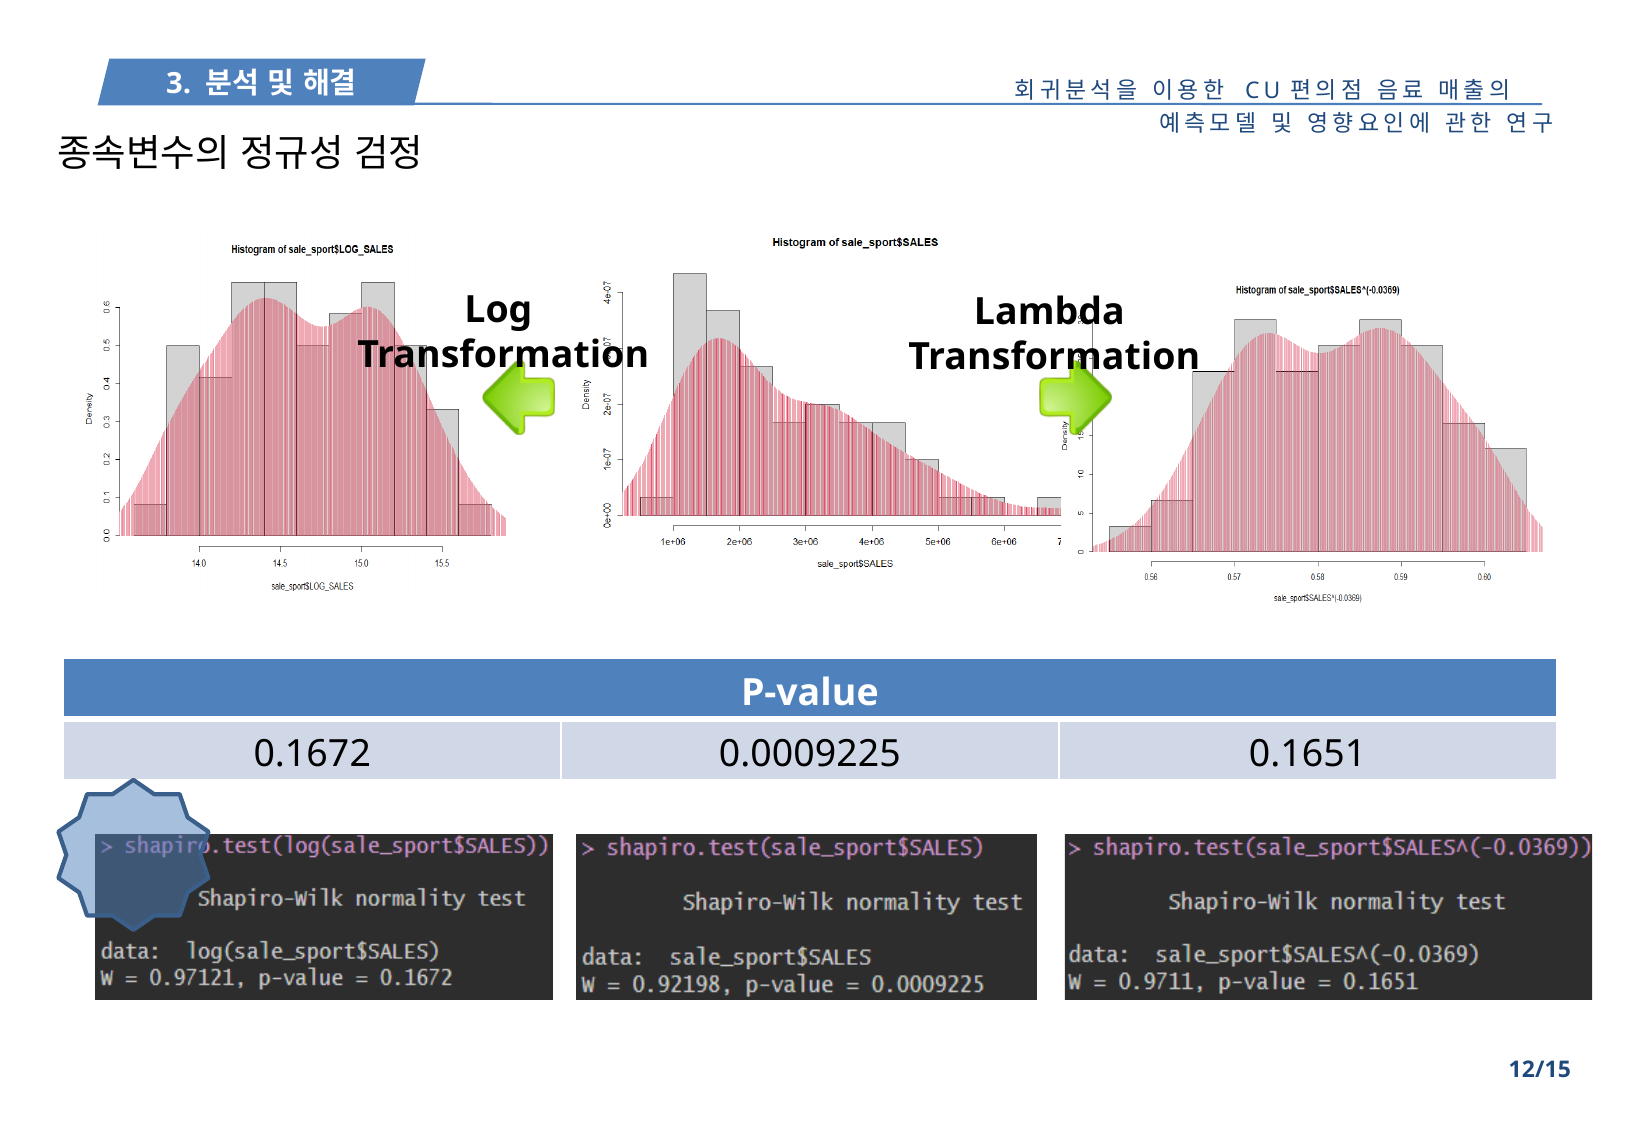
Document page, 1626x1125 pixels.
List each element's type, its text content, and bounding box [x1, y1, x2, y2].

picture [83, 230, 556, 598]
picture [1064, 833, 1593, 1000]
text_box Log Transformation [522, 277, 576, 383]
picture [581, 224, 1557, 611]
table_cell 0.1651 [1060, 722, 1556, 779]
text_box [56, 778, 211, 918]
text_box 종속변수의 정규성 검정 [42, 122, 664, 182]
table_cell 0.1672 [64, 722, 560, 779]
table_header P-value [64, 659, 1556, 716]
table_cell 0.0009225 [562, 722, 1058, 779]
picture [94, 833, 553, 1000]
picture [575, 833, 1037, 1000]
